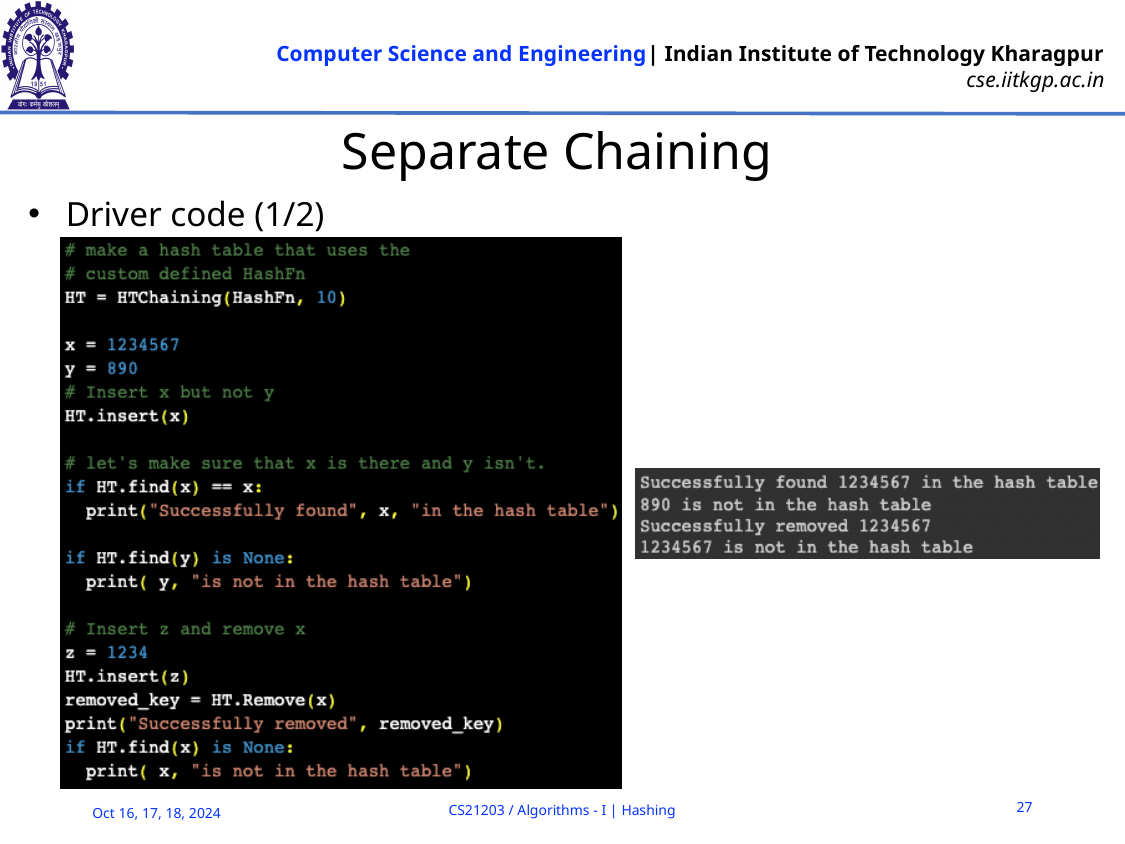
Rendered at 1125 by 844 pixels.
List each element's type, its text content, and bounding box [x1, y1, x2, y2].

picture [635, 468, 1100, 559]
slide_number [77, 798, 274, 844]
picture [1, 1, 74, 110]
picture [60, 237, 622, 789]
text_box Driver code (1/2) [13, 190, 1099, 786]
footer CS21203 / Algorithms - I | Hashing [185, 787, 940, 833]
title Separate Chaining [35, 78, 1078, 190]
slide_number 27 [992, 786, 1048, 831]
